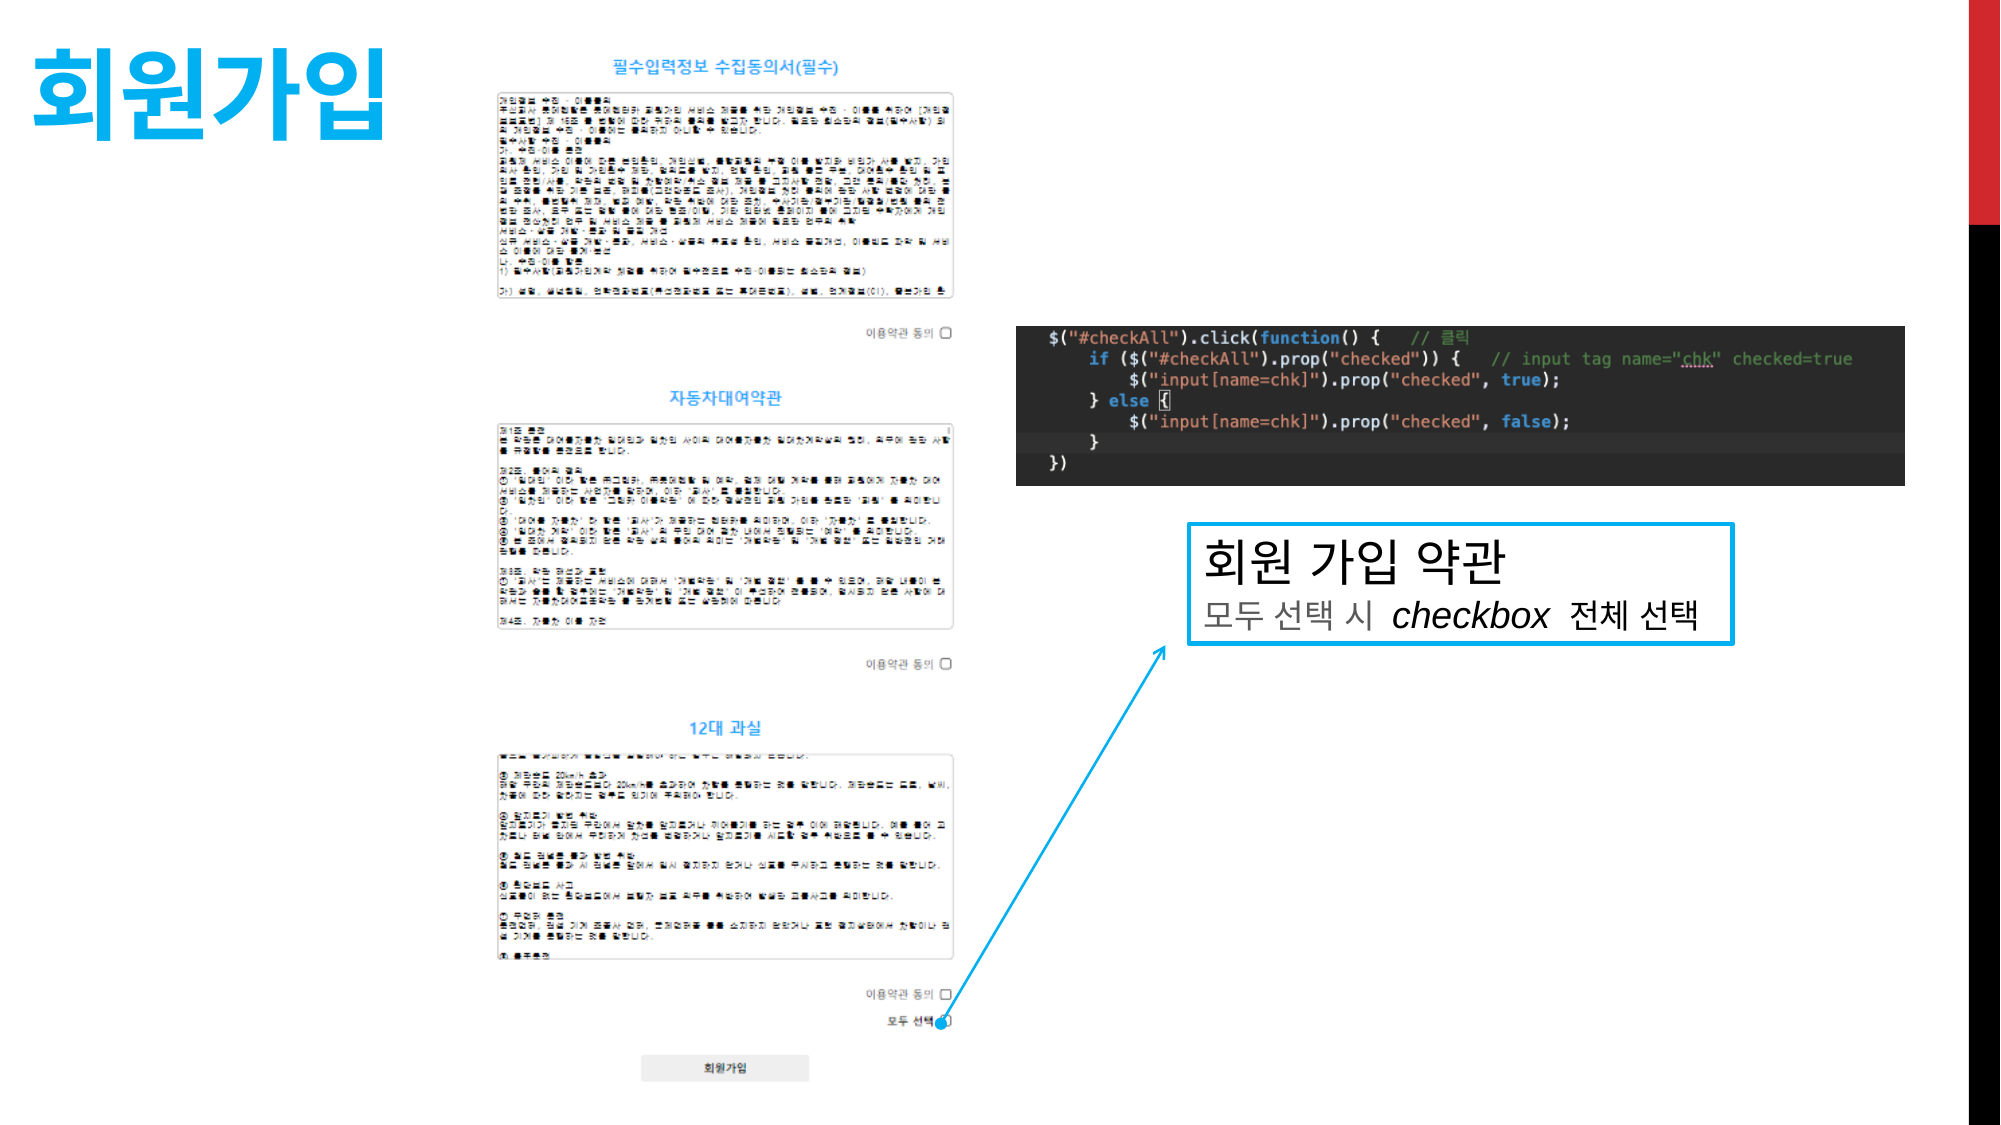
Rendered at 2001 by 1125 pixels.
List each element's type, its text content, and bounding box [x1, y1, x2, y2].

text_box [940, 644, 1166, 1025]
picture [1015, 325, 1906, 487]
text_box 회원가입 [17, 30, 443, 158]
picture [445, 4, 1004, 1106]
text_box 회원 가입 약관 모두 선택 시 checkbox 전체 선택 [1189, 523, 1733, 644]
